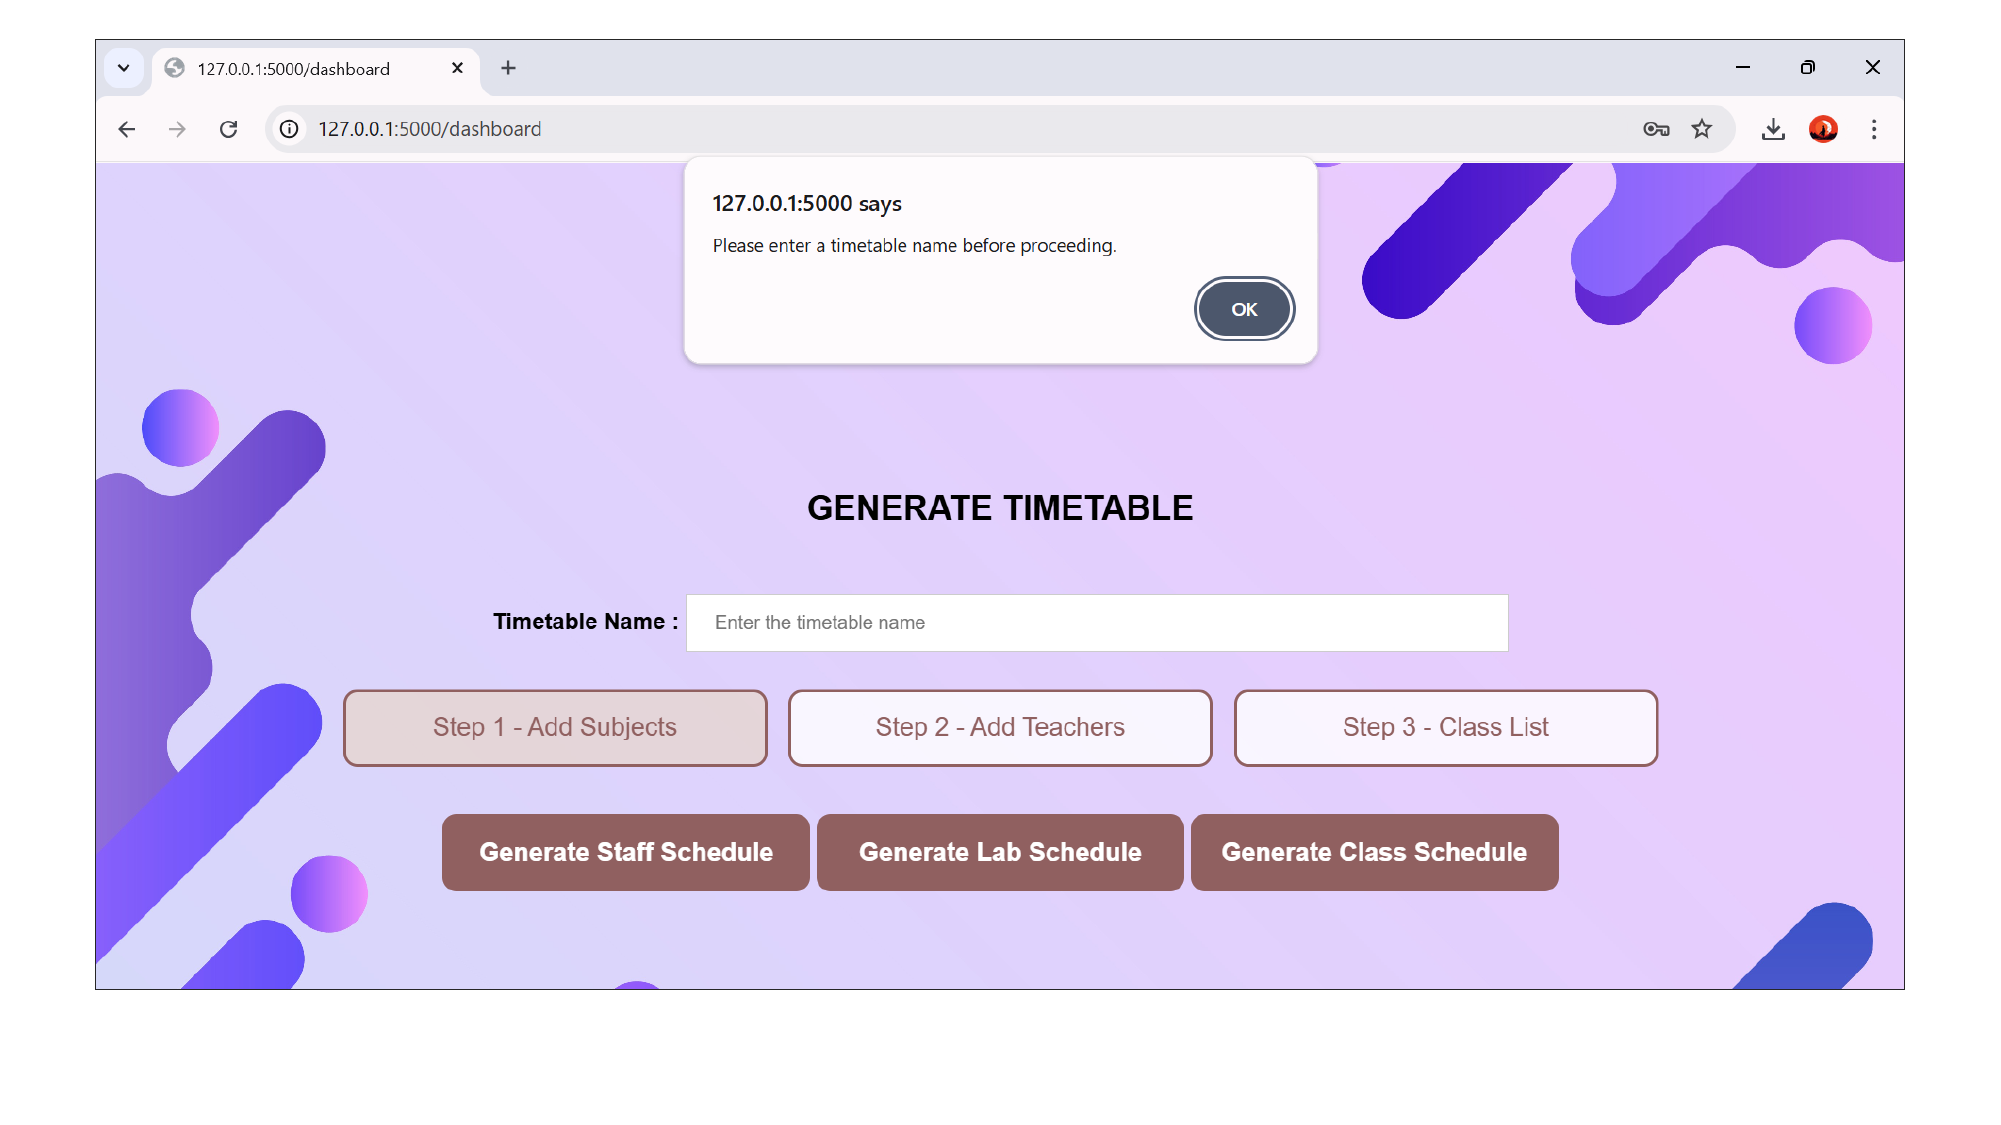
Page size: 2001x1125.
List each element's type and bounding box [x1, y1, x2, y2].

picture [95, 39, 1905, 990]
